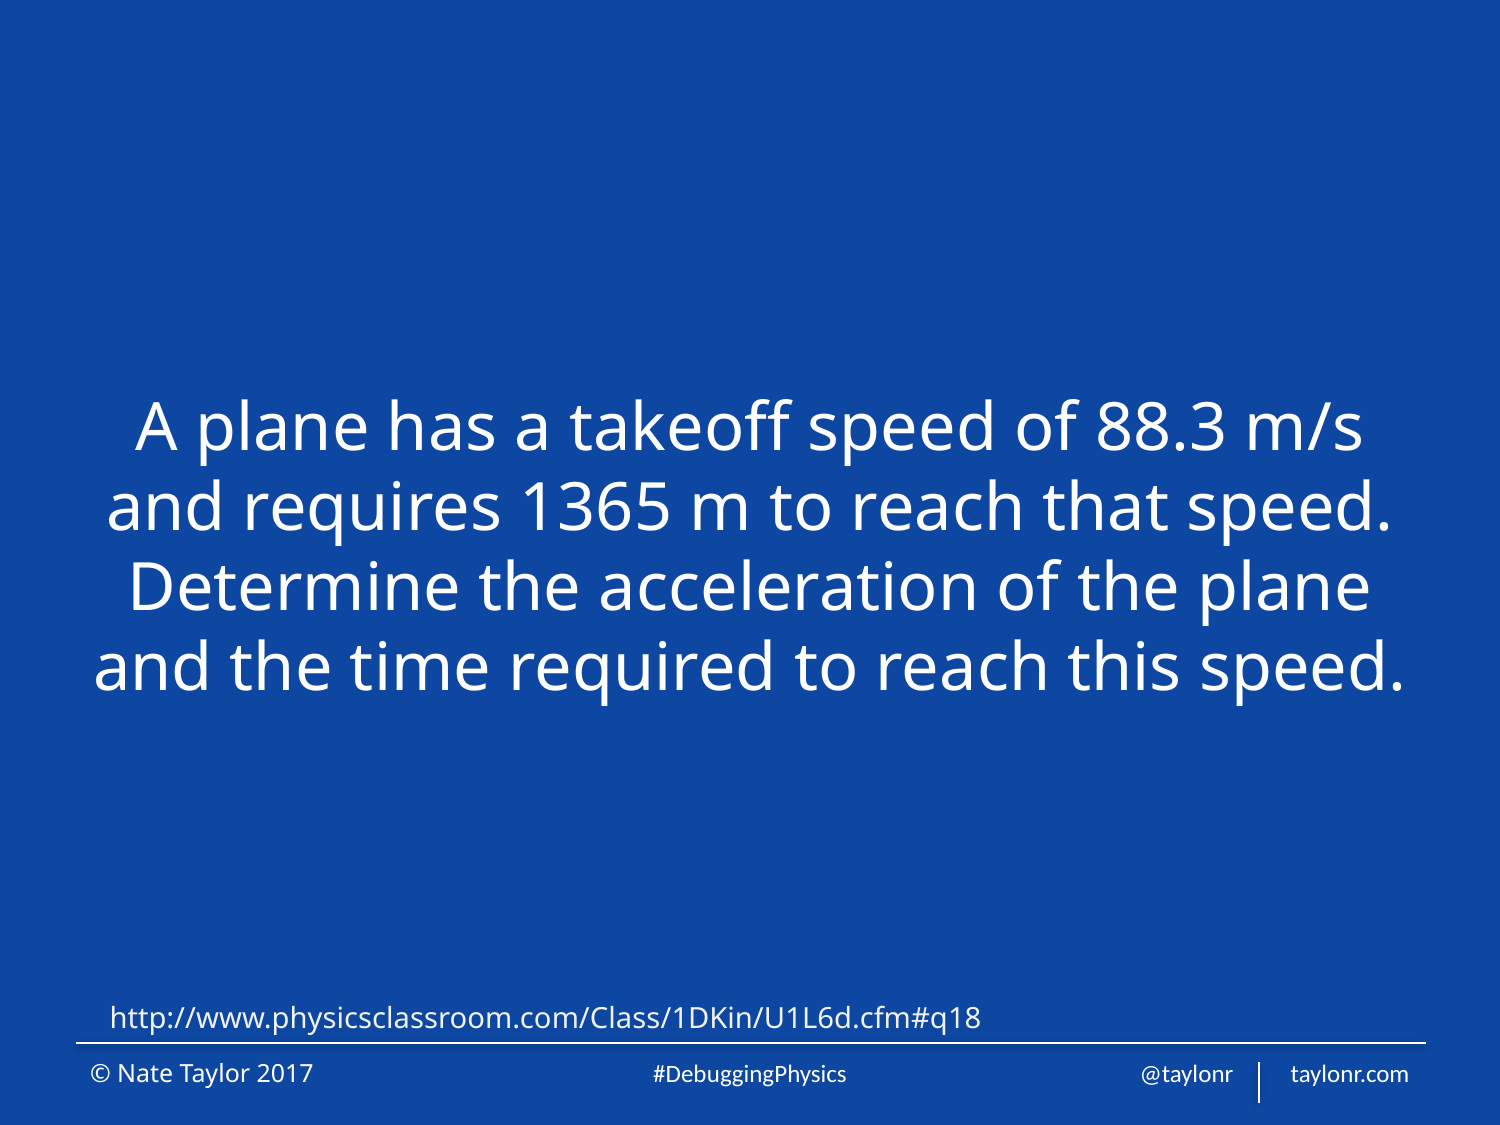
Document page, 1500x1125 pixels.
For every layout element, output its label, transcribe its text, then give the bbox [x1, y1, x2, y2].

title A plane has a takeoff speed of 88.3 m/s and requires 1365 m to reach that speed. Determine the acceleration of the plane and the time required to reach this speed. [75, 64, 1426, 1024]
footer #DebuggingPhysics [496, 1042, 1004, 1103]
slide_number © Nate Taylor 2017 [75, 1042, 425, 1103]
text_box http://www.physicsclassroom.com/Class/1DKin/U1L6d.cfm#q18 [94, 992, 1407, 1042]
slide_number @taylonr taylonr.com [1074, 1042, 1425, 1103]
